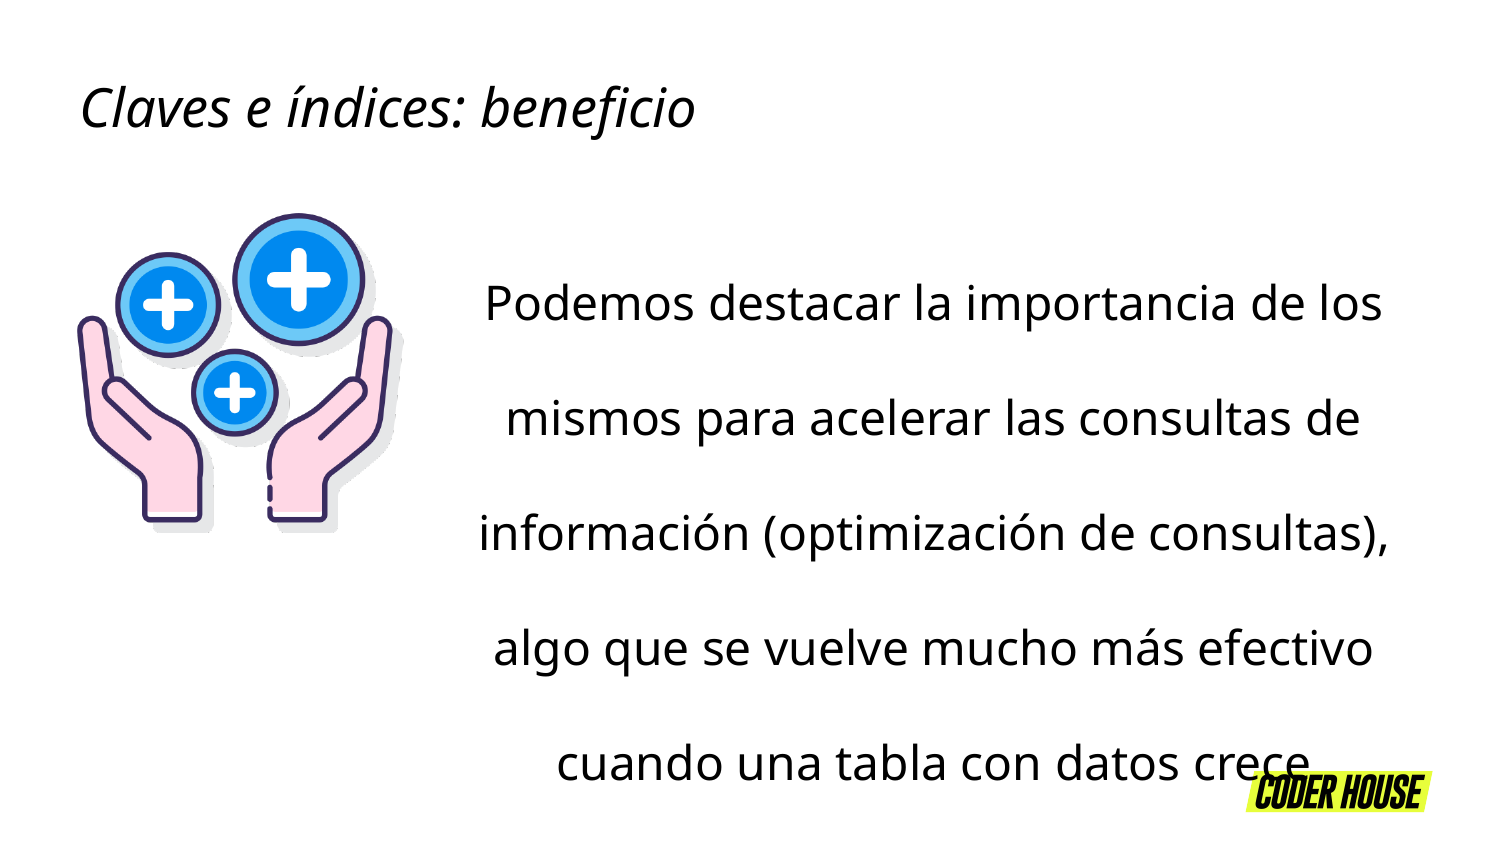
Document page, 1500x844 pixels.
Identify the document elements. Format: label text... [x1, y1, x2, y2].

picture [64, 199, 405, 540]
text_box Claves e índices: beneficio [64, 58, 885, 175]
text_box Podemos destacar la importancia de los mismos para acelerar las consultas de información (optimización de consultas), algo que se vuelve mucho más efectivo cuando una tabla con datos crece considerablemente. [414, 199, 1462, 754]
picture [1241, 764, 1437, 819]
